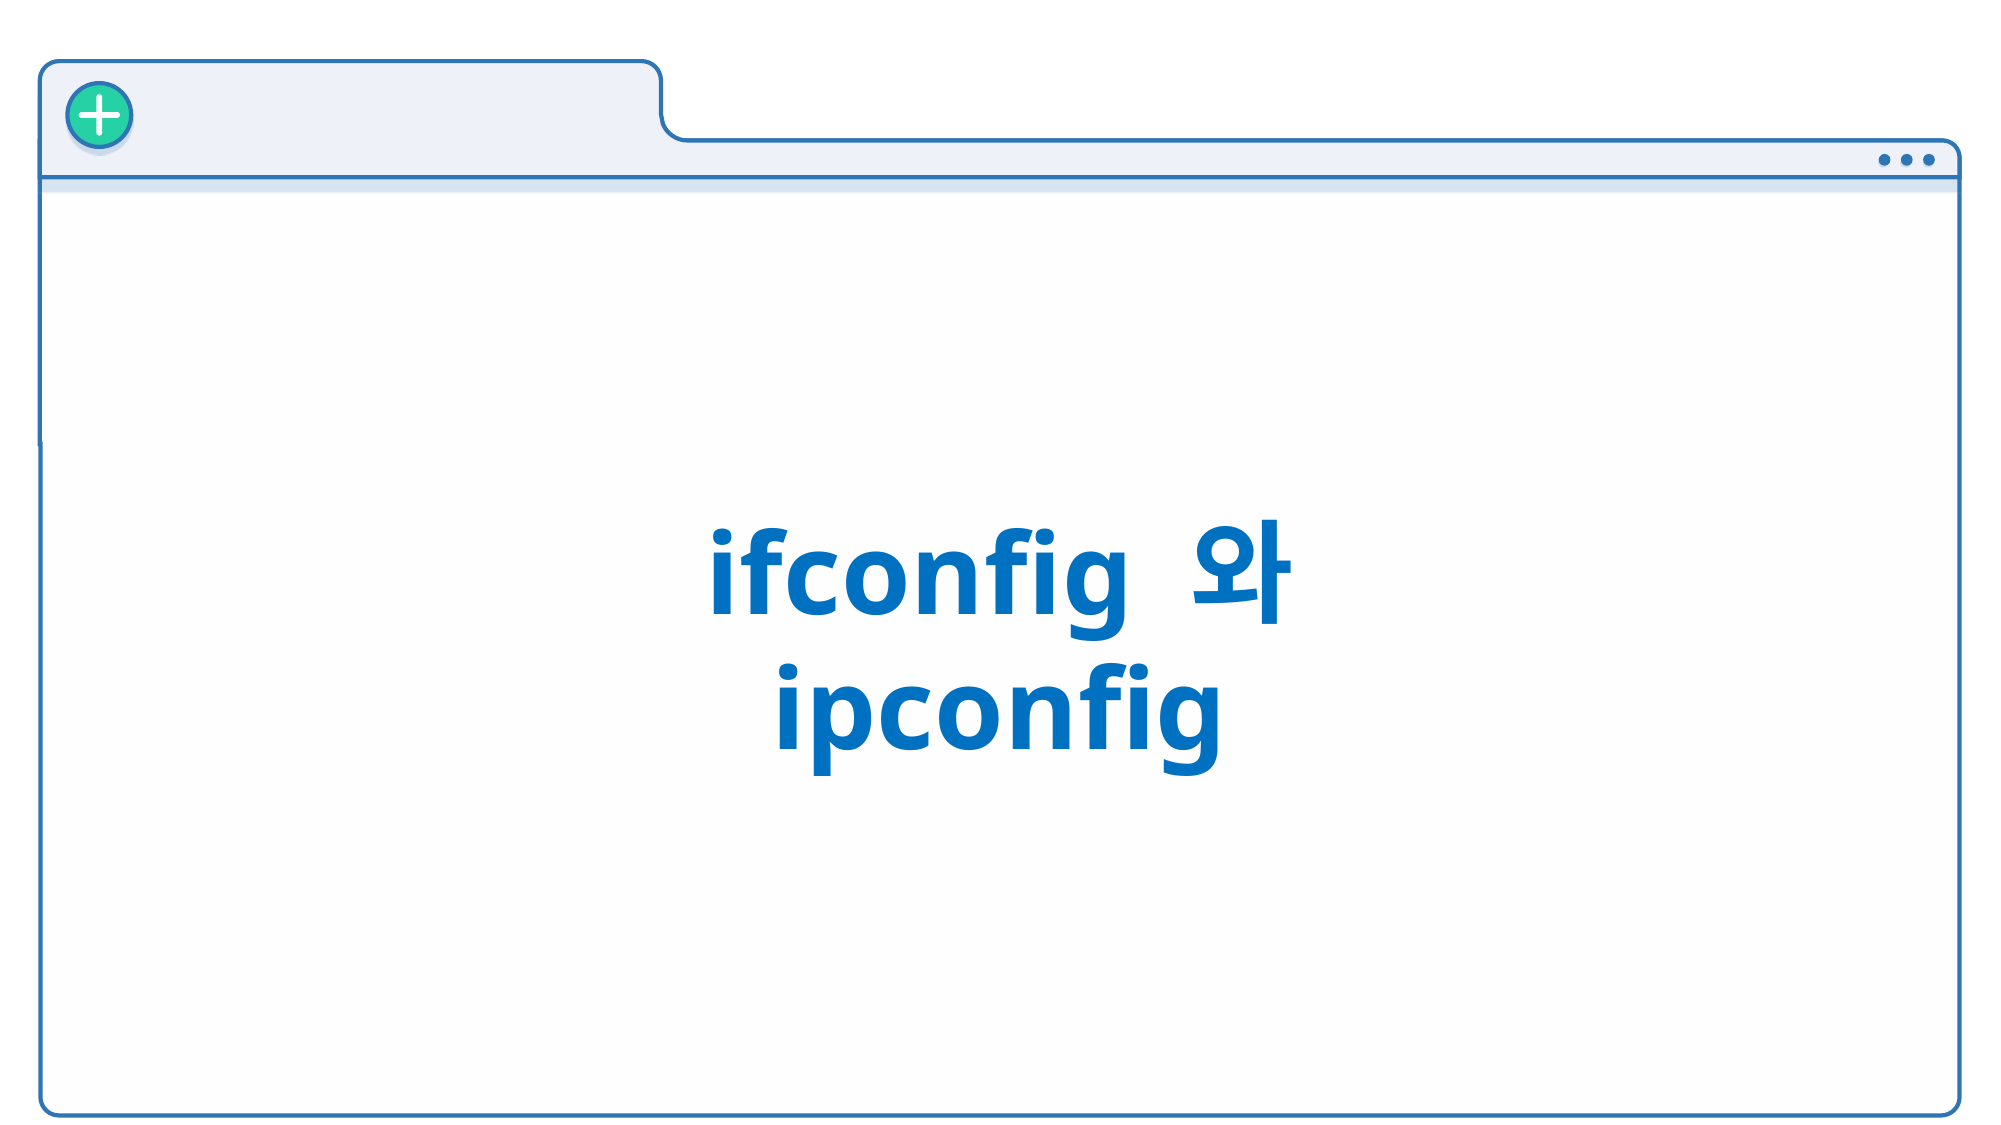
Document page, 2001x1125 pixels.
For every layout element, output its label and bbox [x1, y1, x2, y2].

text_box [67, 83, 132, 147]
text_box [39, 61, 1960, 1116]
